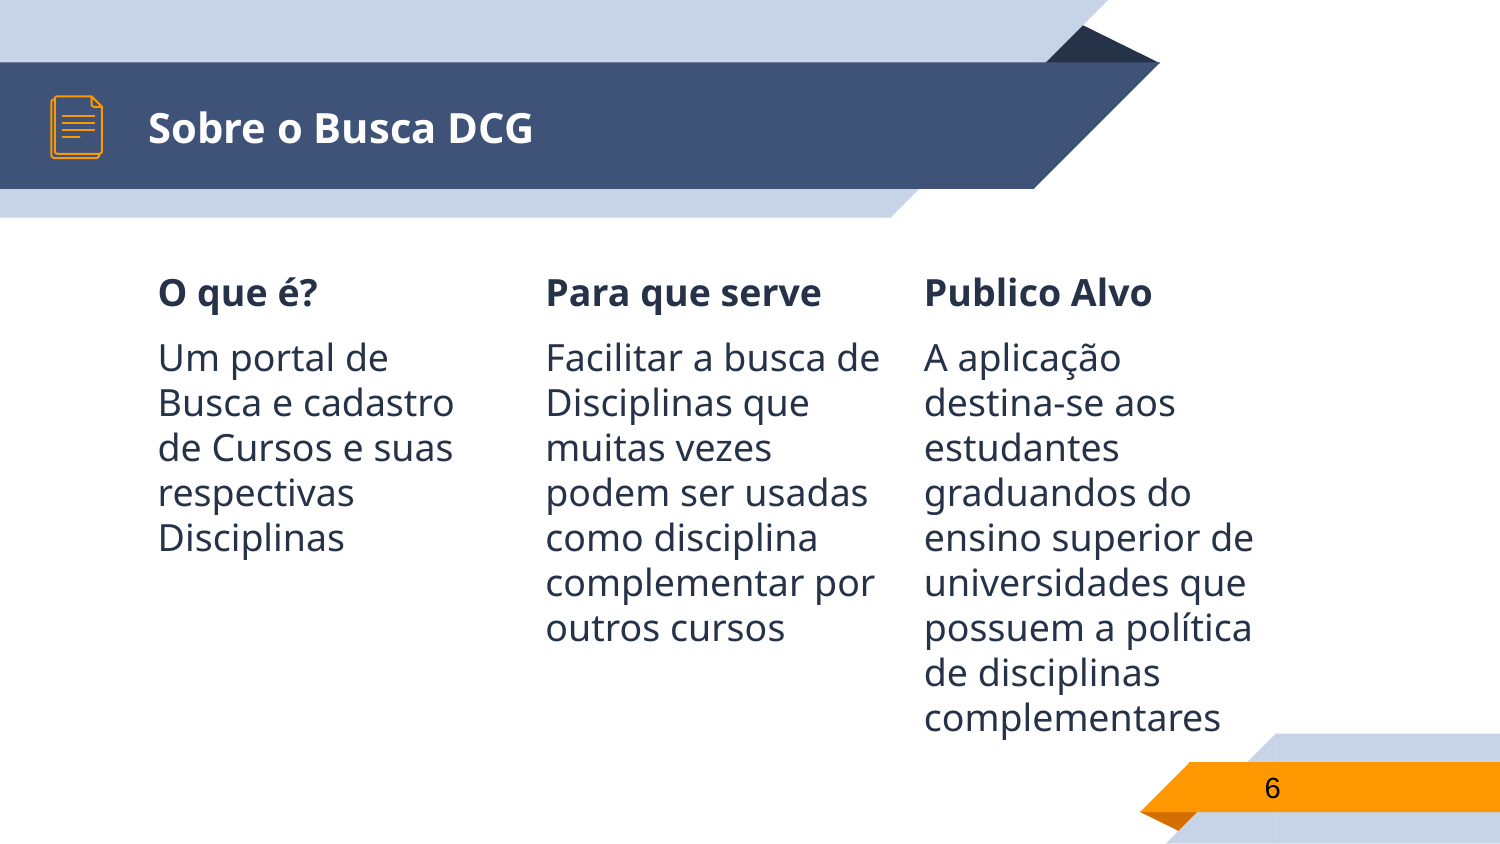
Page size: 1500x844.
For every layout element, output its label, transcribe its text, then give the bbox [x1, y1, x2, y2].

list Publico Alvo A aplicação destina-se aos estudantes graduandos do ensino superior de universidades que possuem a política de disciplinas complementares [908, 253, 1278, 698]
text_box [50, 96, 103, 159]
slide_number ‹#› [1249, 760, 1494, 813]
title Sobre o Busca DCG [133, 64, 997, 190]
list Para que serve Facilitar a busca de Disciplinas que muitas vezes podem ser usadas como disciplina complementar por outros cursos [530, 253, 900, 698]
list O que é? Um portal de Busca e cadastro de Cursos e suas respectivas Disciplinas [142, 253, 512, 698]
